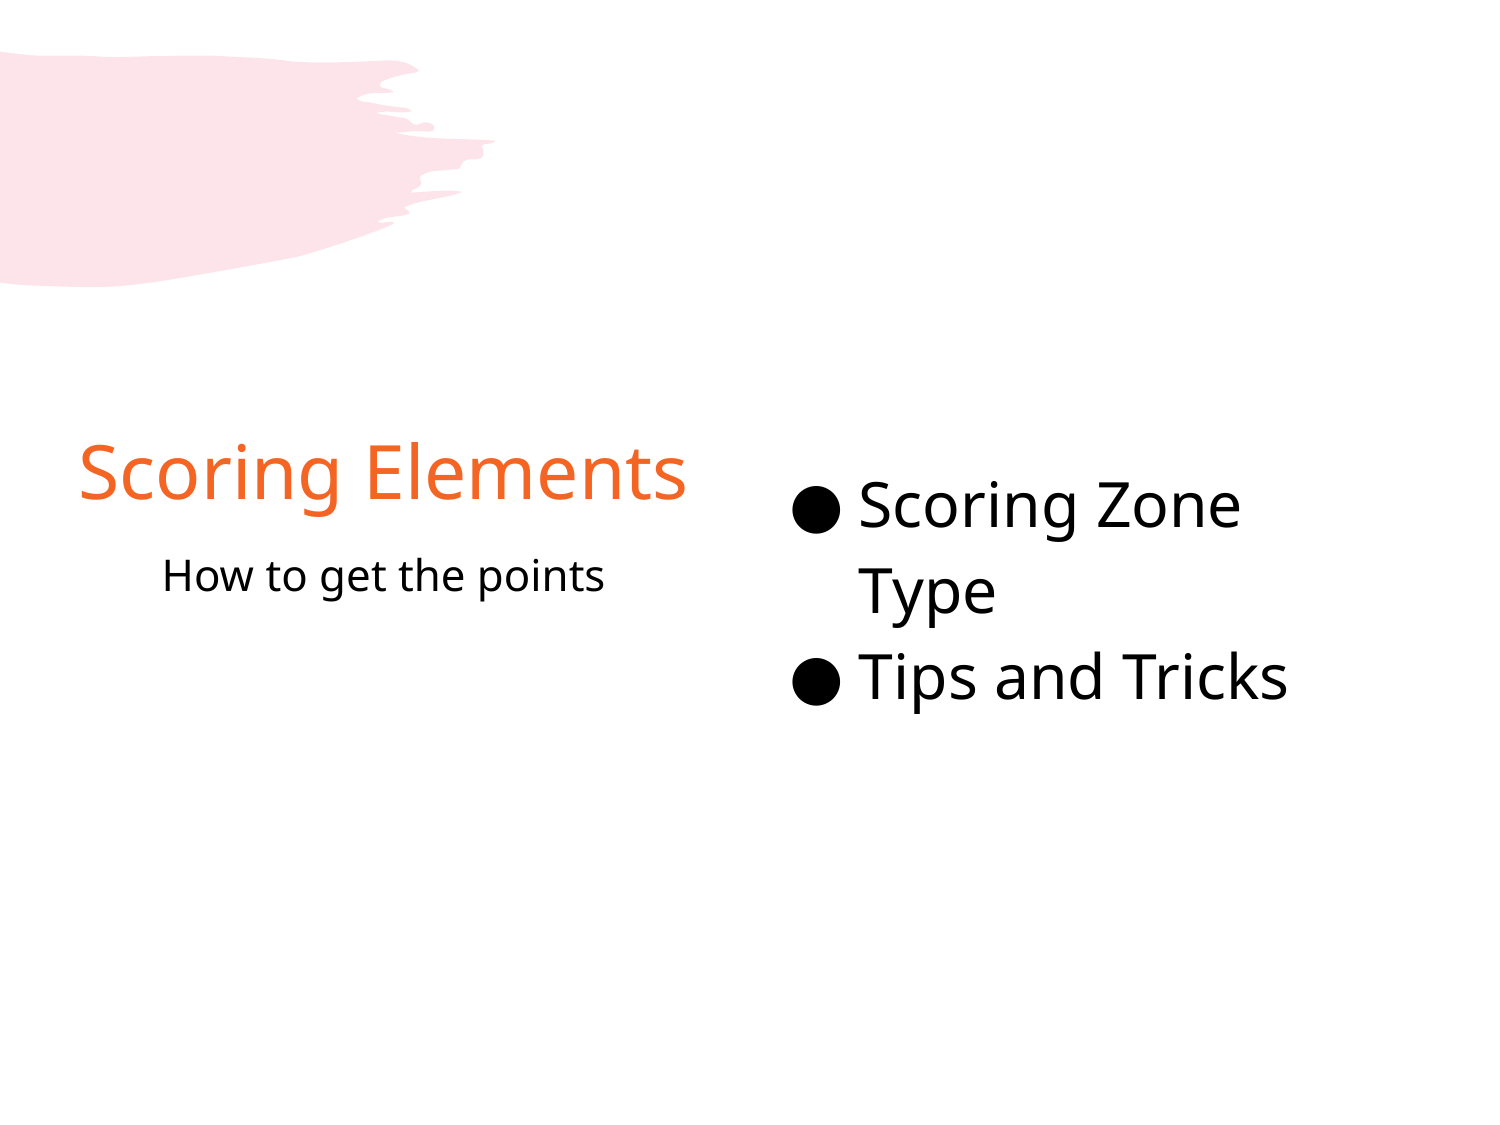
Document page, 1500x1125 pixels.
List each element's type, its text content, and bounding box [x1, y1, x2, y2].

text_box How to get the points [51, 532, 716, 754]
text_box Scoring Zone Type Tips and Tricks [768, 279, 1399, 886]
text_box Scoring Elements [51, 313, 716, 530]
